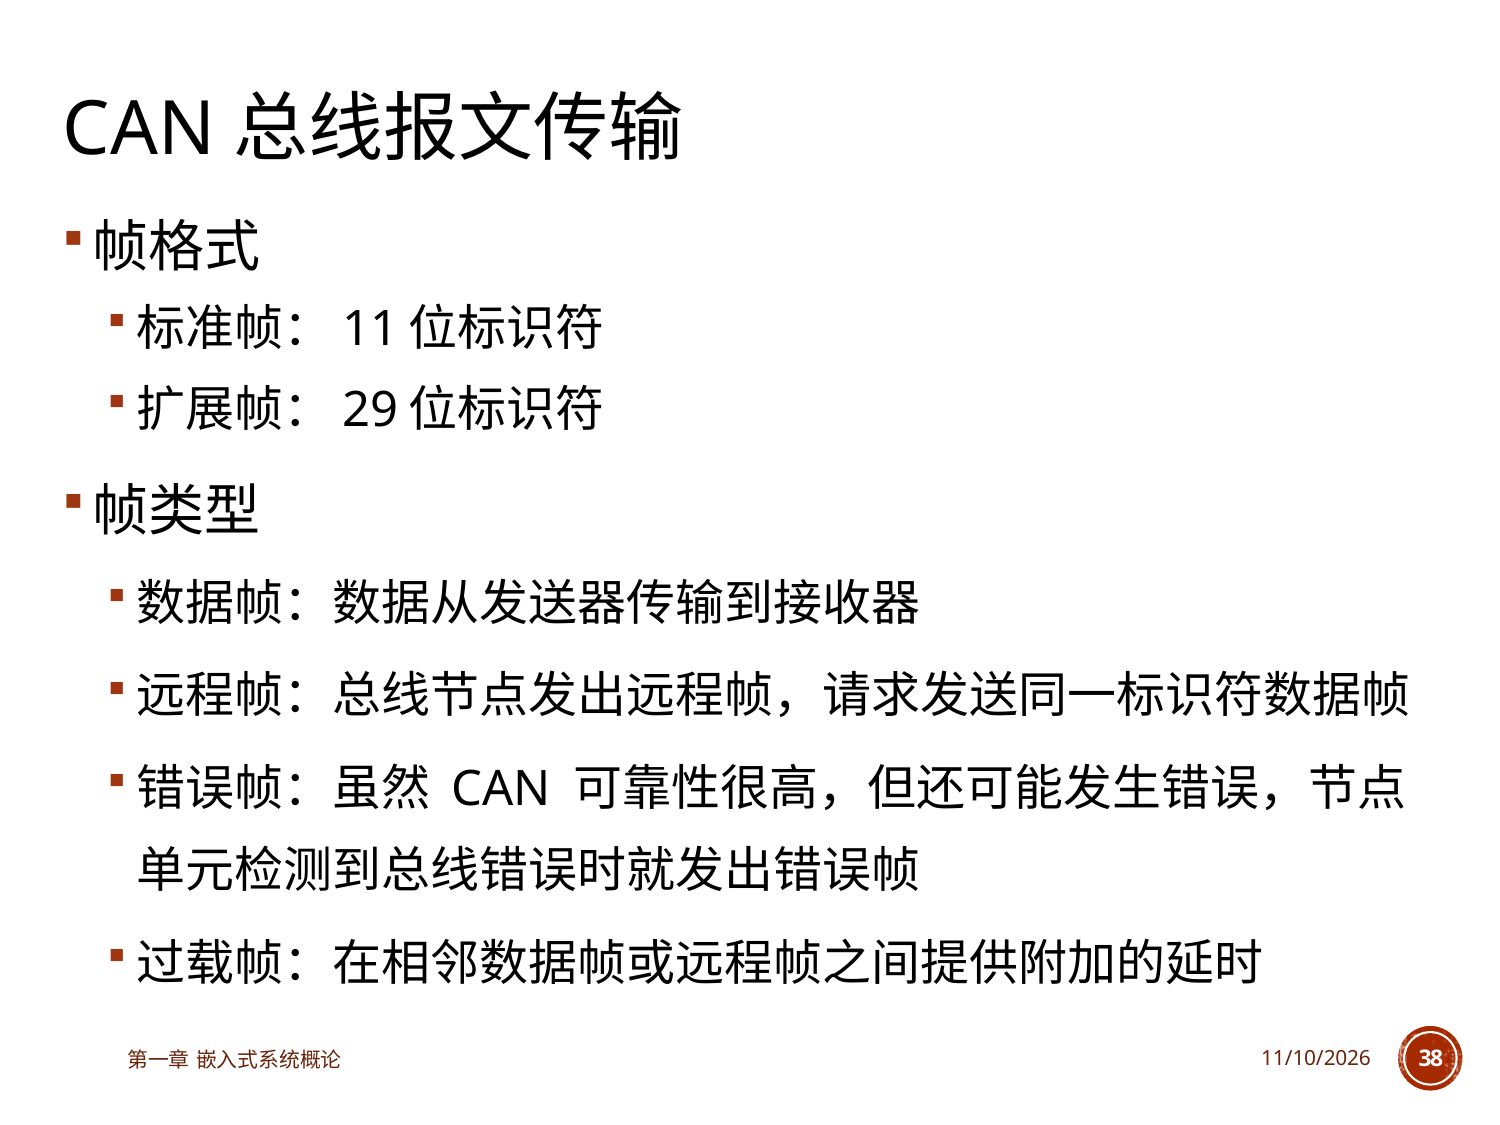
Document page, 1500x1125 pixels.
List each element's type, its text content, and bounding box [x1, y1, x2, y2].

slide_number 38 [1391, 1028, 1471, 1089]
list 帧格式 标准帧：11位标识符 扩展帧：29位标识符 帧类型 数据帧：数据从发送器传输到接收器 远程帧：总线节点发出远程帧，请求发送同一标识符数据帧 错误帧：虽然 CAN 可靠性很高，但还可能发生错误，节点单元检测到总线错误时就发出错误帧 过载帧：在相邻数据帧或远程帧之间提供附加的延时 [47, 189, 1471, 1013]
title CAN总线报文传输 [47, 46, 1471, 189]
footer 第一章 嵌入式系统概论 [112, 1028, 891, 1089]
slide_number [982, 1028, 1386, 1089]
